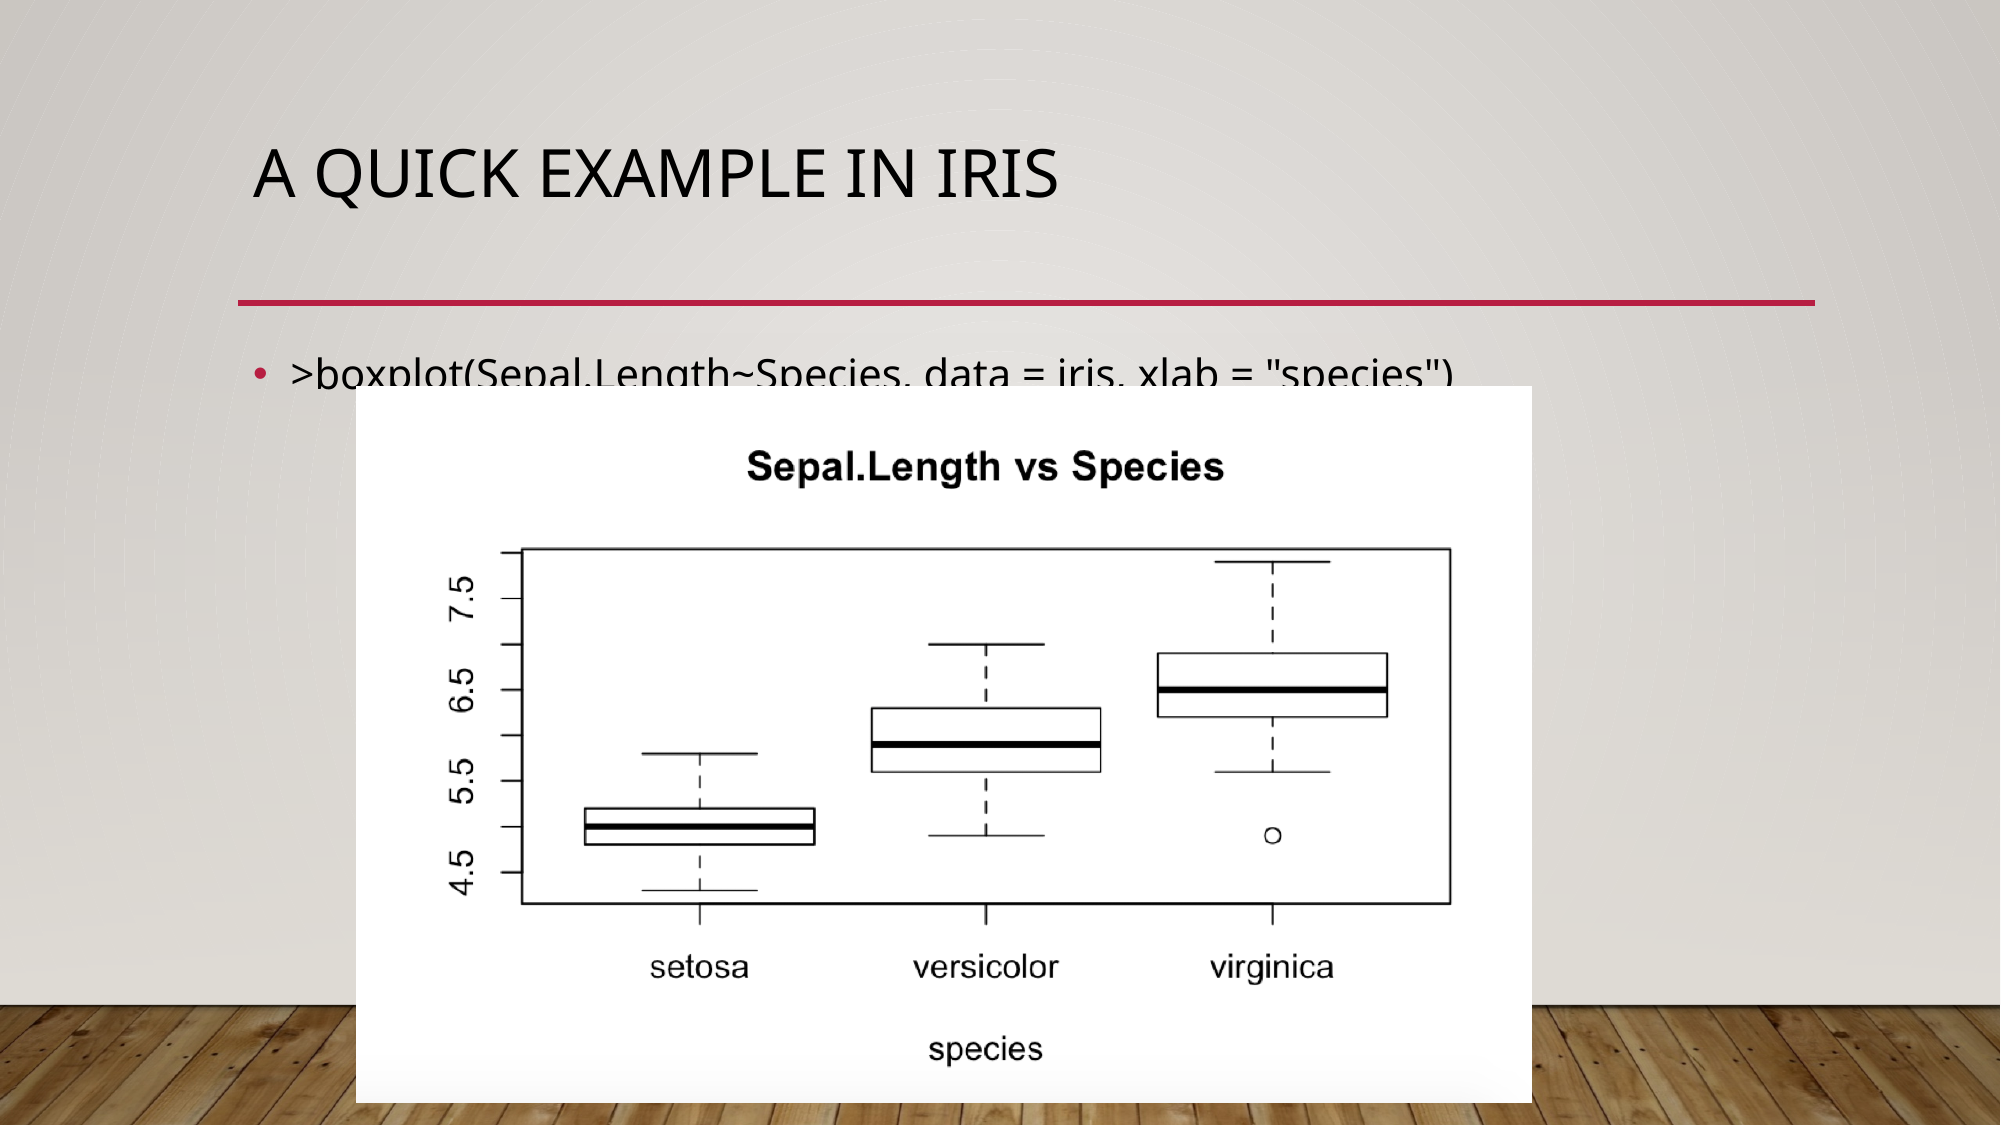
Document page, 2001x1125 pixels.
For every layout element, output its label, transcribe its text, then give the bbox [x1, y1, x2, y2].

title A quick Example in IRIS [238, 131, 1814, 305]
picture [0, 385, 2000, 1125]
list >boxplot(Sepal.Length~Species, data = iris, xlab = "species") [238, 330, 1814, 897]
